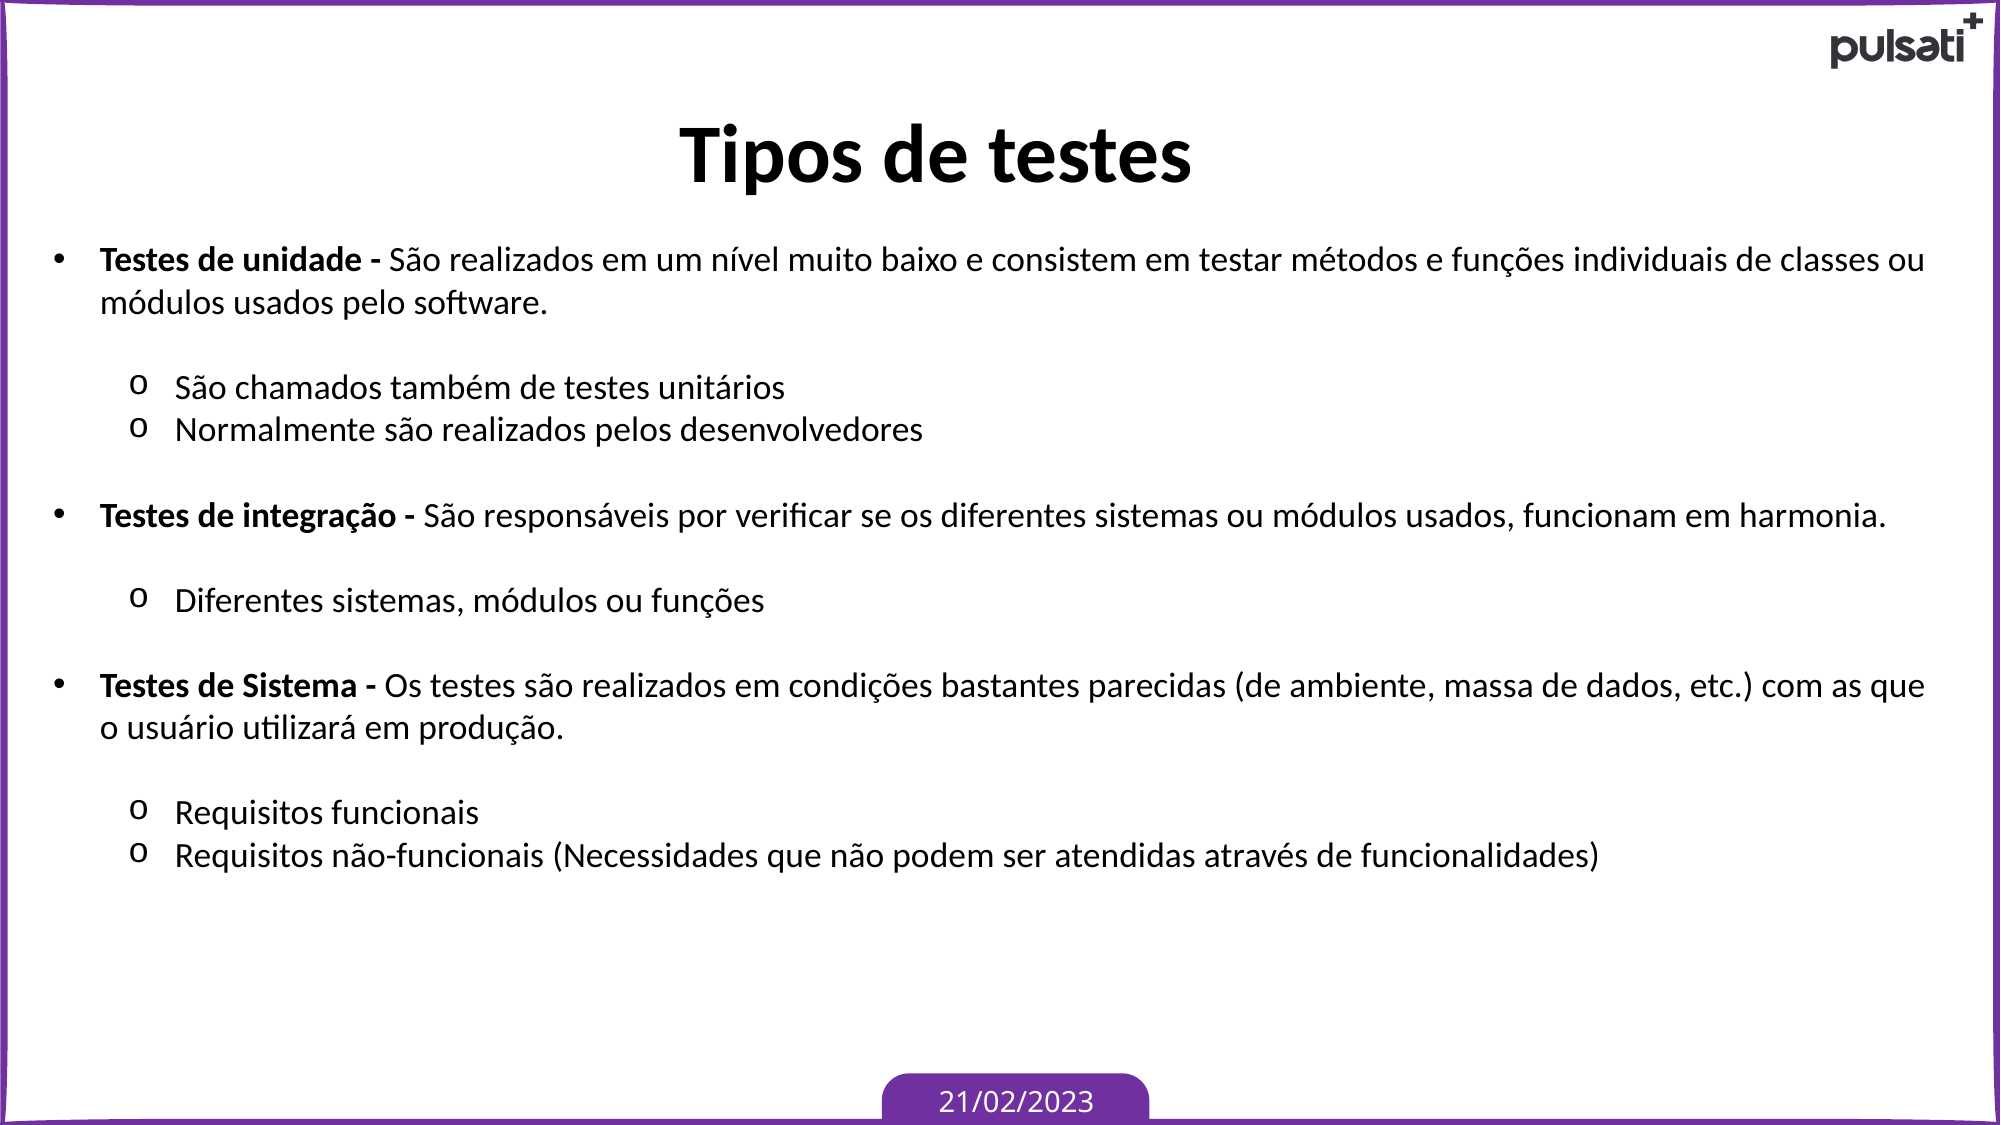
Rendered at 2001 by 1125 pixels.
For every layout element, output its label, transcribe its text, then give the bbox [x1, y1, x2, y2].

picture [1828, 10, 1986, 71]
text_box [1992, 0, 2000, 1121]
text_box Tipos de testes [346, 91, 1526, 207]
text_box [0, 1117, 2000, 1125]
text_box [895, 1072, 1137, 1076]
text_box [0, 0, 9, 1121]
text_box 21/02/2023 [851, 1076, 1159, 1117]
text_box Testes de unidade - São realizados em um nível muito baixo e consistem em testar métodos e funções individuais de classes ou módulos usados pelo software. São chamados também de testes unitários Normalmente são realizados pelos desenvolvedores Testes de integração - São responsáveis por verificar se os diferentes sistemas ou módulos usados, funcionam em harmonia. Diferentes sistemas, módulos ou funções Testes de Sistema - Os testes são realizados em condições bastantes parecidas (de ambiente, massa de dados, etc.) com as que o usuário utilizará em produção. Requisitos funcionais Requisitos não-funcionais (Necessidades que não podem ser atendidas através de funcionalidades) [38, 229, 1968, 925]
text_box [5, 0, 1995, 7]
